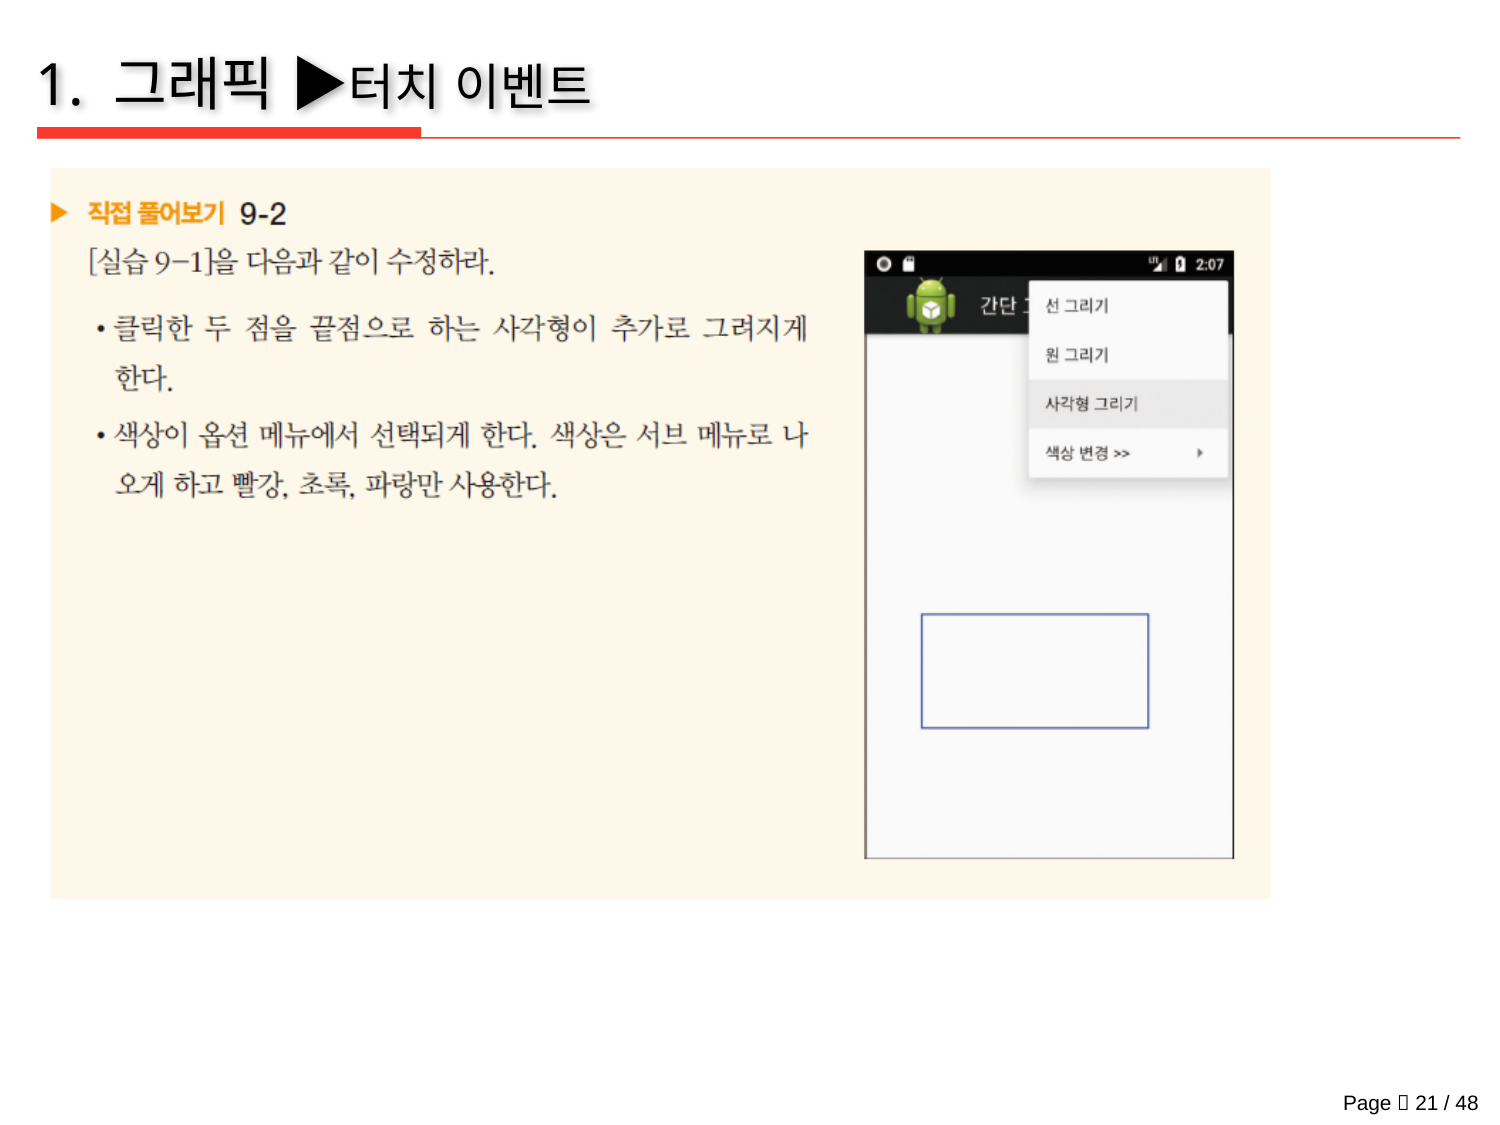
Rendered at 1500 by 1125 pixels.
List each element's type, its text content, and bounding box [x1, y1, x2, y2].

picture [38, 153, 1284, 909]
title 1. 그래픽 ▶터치 이벤트 [35, 47, 1434, 142]
